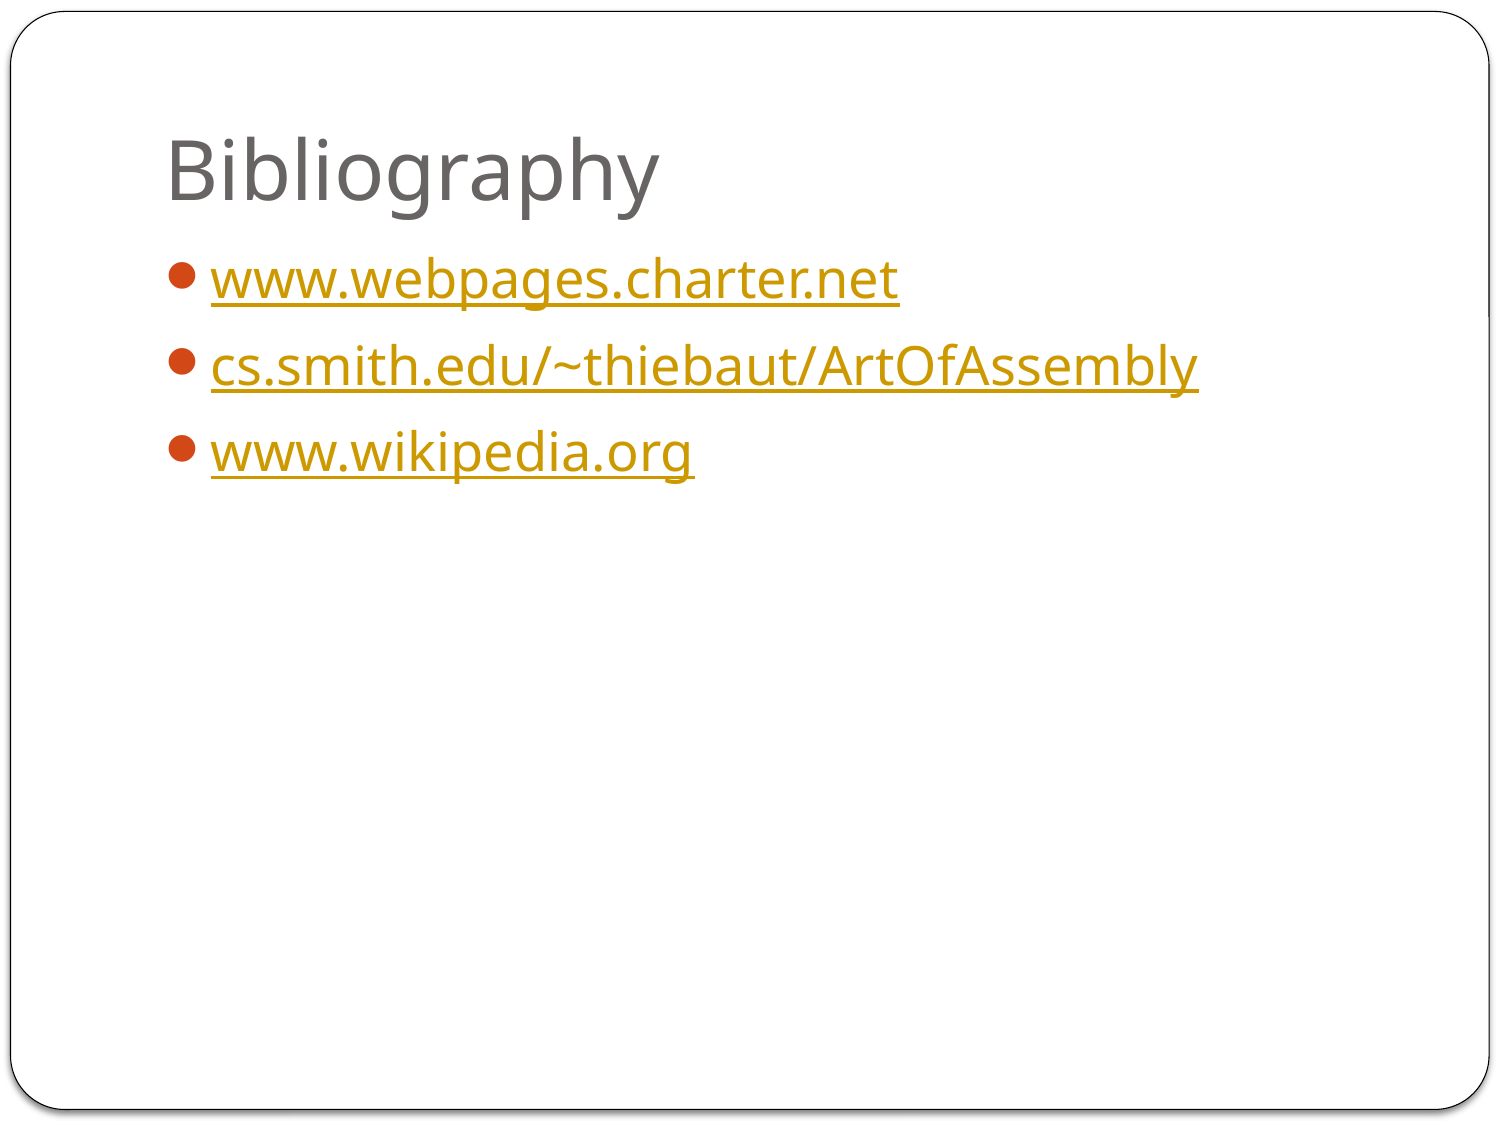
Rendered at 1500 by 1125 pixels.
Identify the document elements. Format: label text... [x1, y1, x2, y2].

list www.webpages.charter.net cs.smith.edu/~thiebaut/ArtOfAssembly www.wikipedia.org [150, 237, 1425, 988]
title Bibliography [150, 45, 1425, 233]
